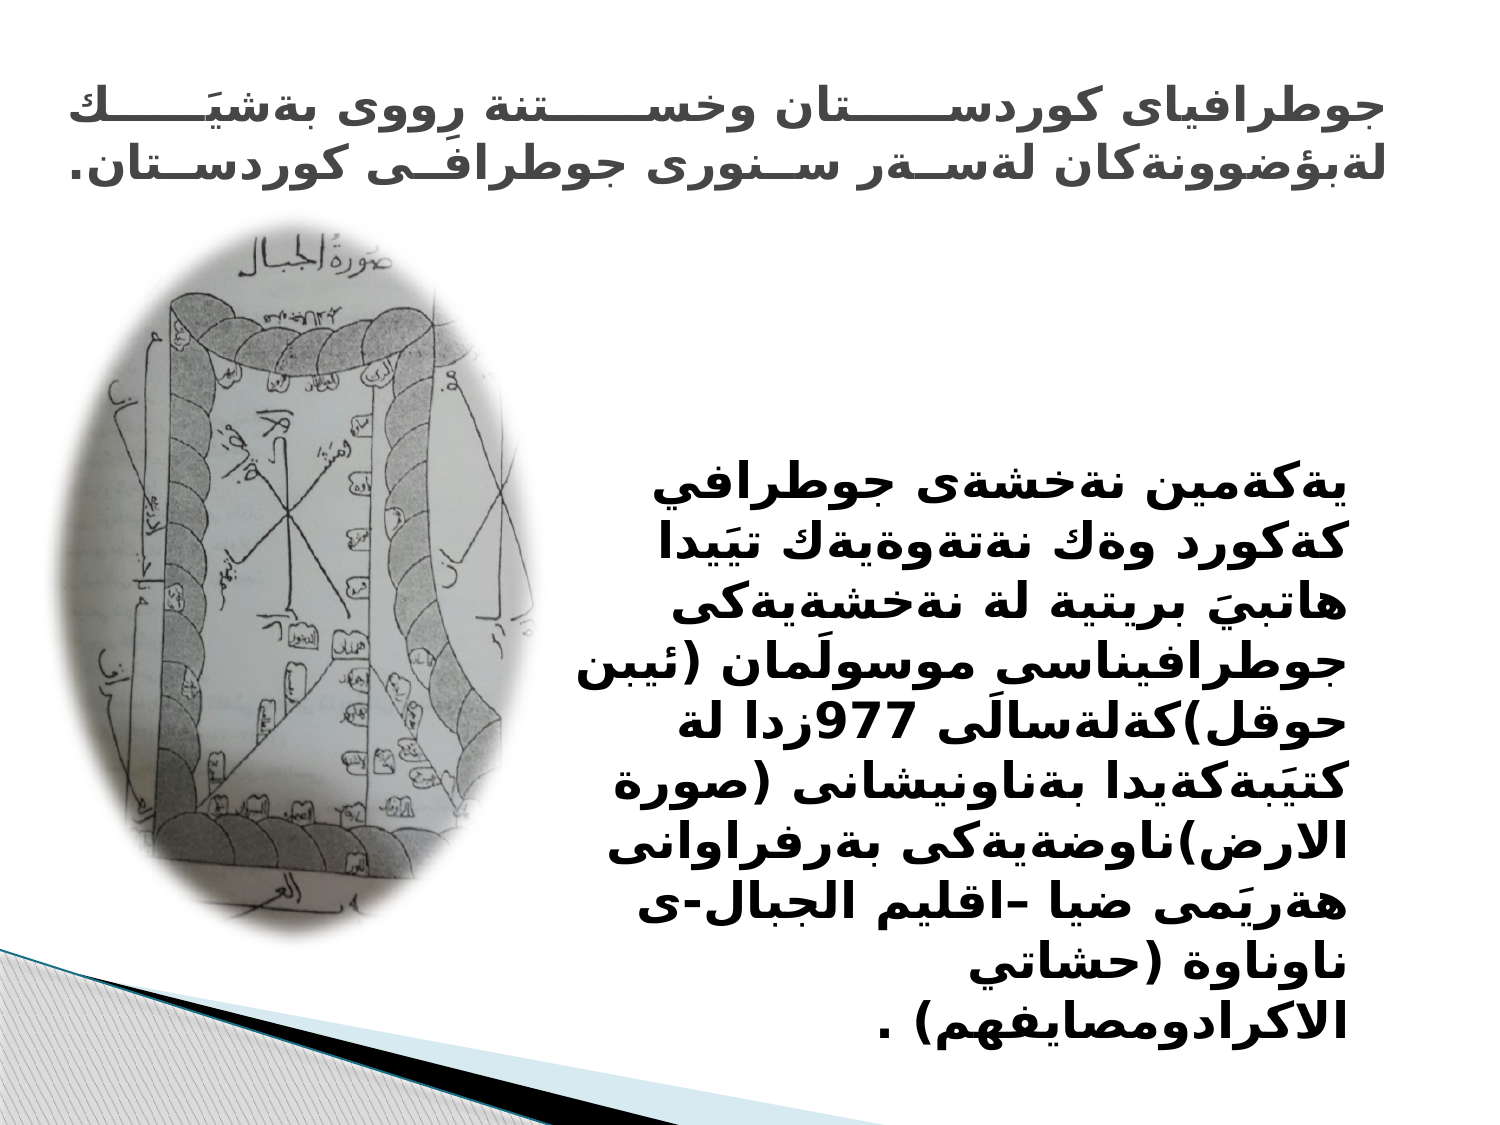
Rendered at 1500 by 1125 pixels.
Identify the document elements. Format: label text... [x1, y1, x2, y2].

title جوطرافياى كوردستان وخستنة رِووى بةشيَك لةبؤضوونةكان لةسةر سنورى جوطرافى كوردستان. [53, 66, 1404, 254]
text_box يةكةمين نةخشةى جوطرافي كةكورد وةك نةتةوةيةك تيَيدا هاتبيَ بريتية لة نةخشةيةكى جوطرافيناسى موسولَمان (ئيبن حوقل)كةلةسالَى 977زدا لة كتيَبةكةيدا بةناونيشانى (صورة الارض)ناوضةيةكى بةرفراوانى هةريَمى ضيا –اقليم الجبال-ى ناوناوة (حشاتي الاكرادومصايفهم) . [537, 441, 1365, 1056]
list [41, 207, 547, 951]
